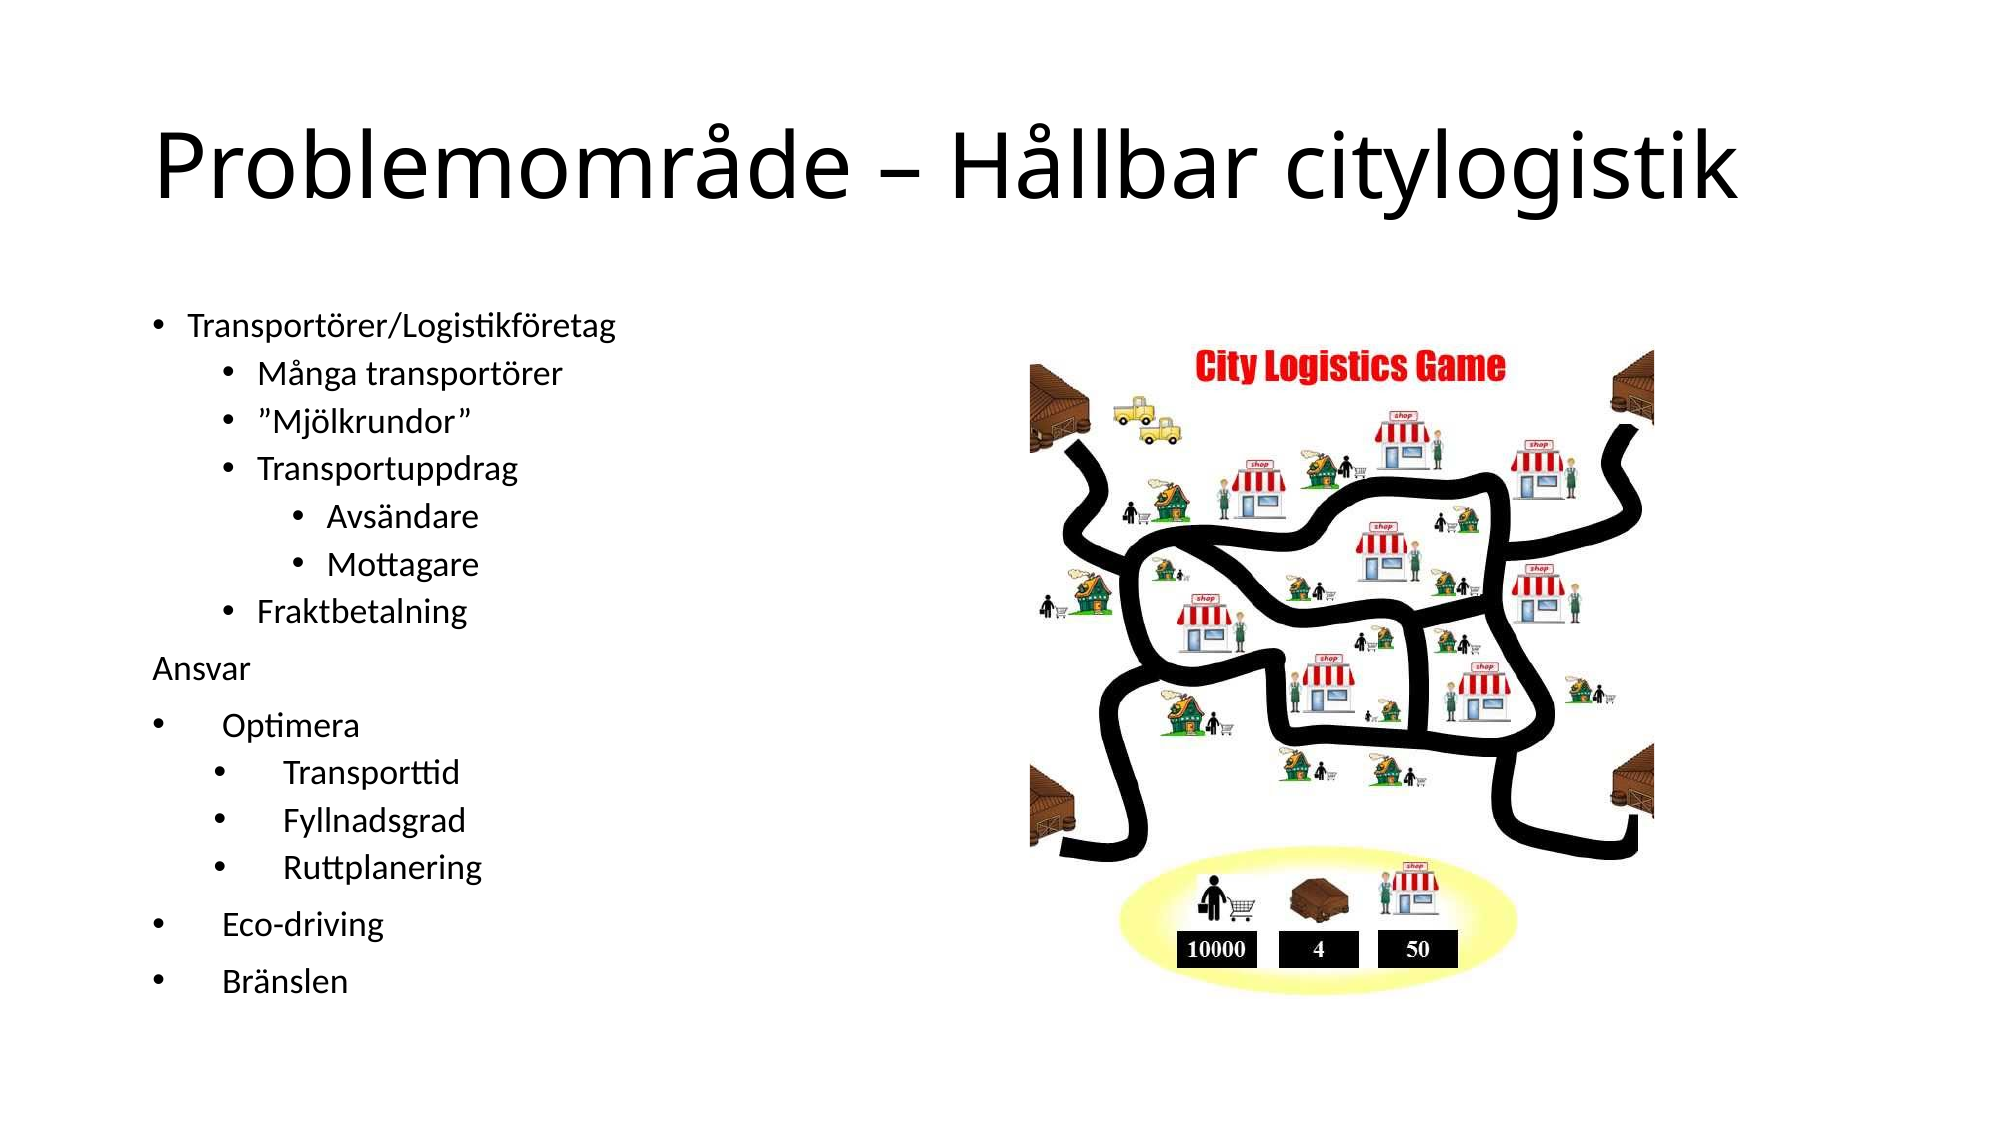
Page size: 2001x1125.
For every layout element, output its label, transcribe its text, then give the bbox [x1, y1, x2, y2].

title Problemområde – Hållbar citylogistik [137, 59, 1863, 278]
picture [1029, 312, 1655, 1014]
list Transportörer/Logistikföretag Många transportörer ”Mjölkrundor” Transportuppdrag Avsändare Mottagare Fraktbetalning Ansvar Optimera Transporttid Fyllnadsgrad Ruttplanering Eco-driving Bränslen [137, 299, 1863, 1014]
